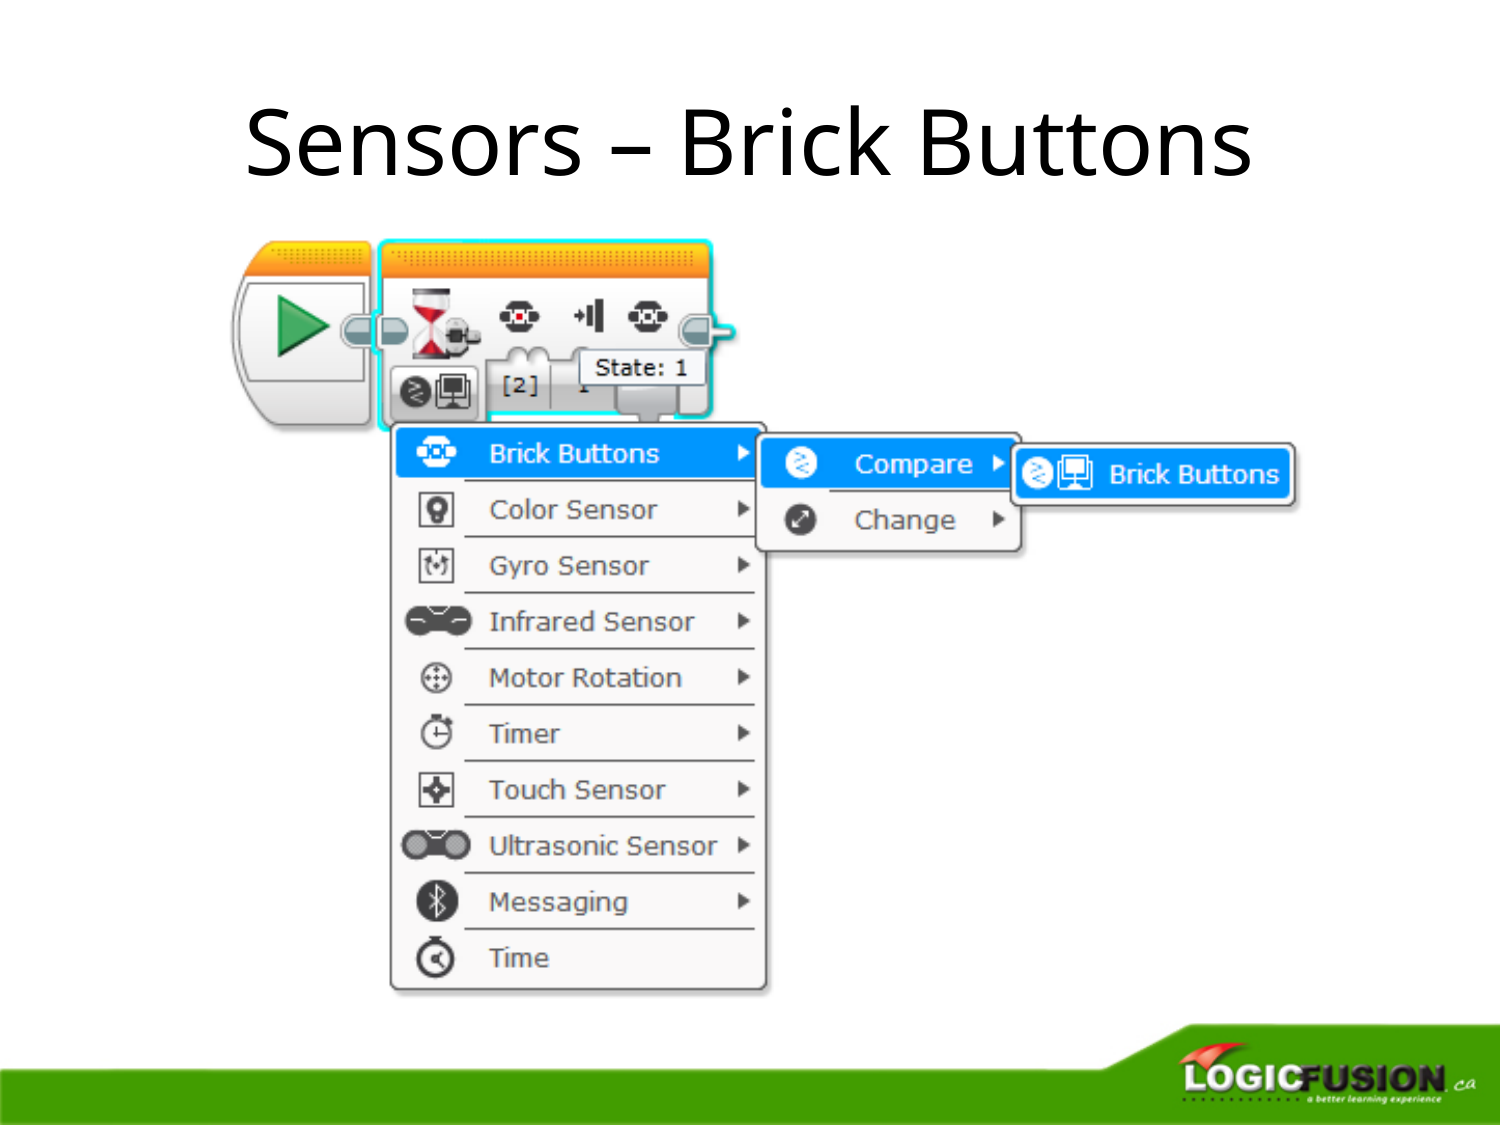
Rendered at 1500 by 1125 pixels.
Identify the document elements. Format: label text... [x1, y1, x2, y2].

title Sensors – Brick Buttons [74, 44, 1426, 233]
picture [0, 0, 1500, 1125]
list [212, 231, 1313, 1001]
